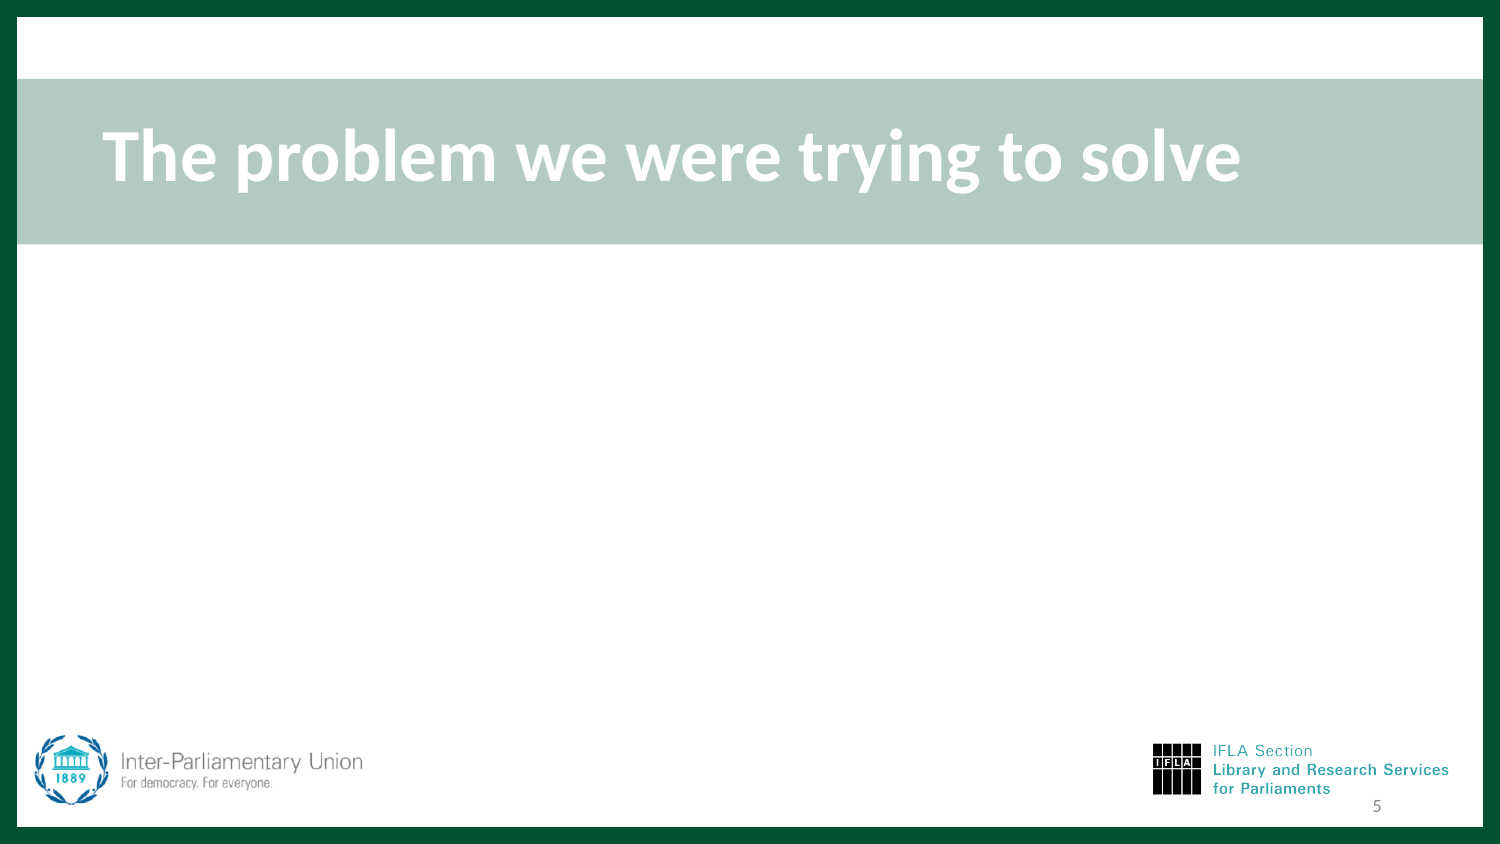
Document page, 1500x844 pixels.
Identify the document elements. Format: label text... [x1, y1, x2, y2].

picture [1153, 742, 1455, 798]
text_box [0, 0, 1500, 844]
slide_number 5 [1059, 782, 1397, 827]
picture [23, 721, 376, 819]
